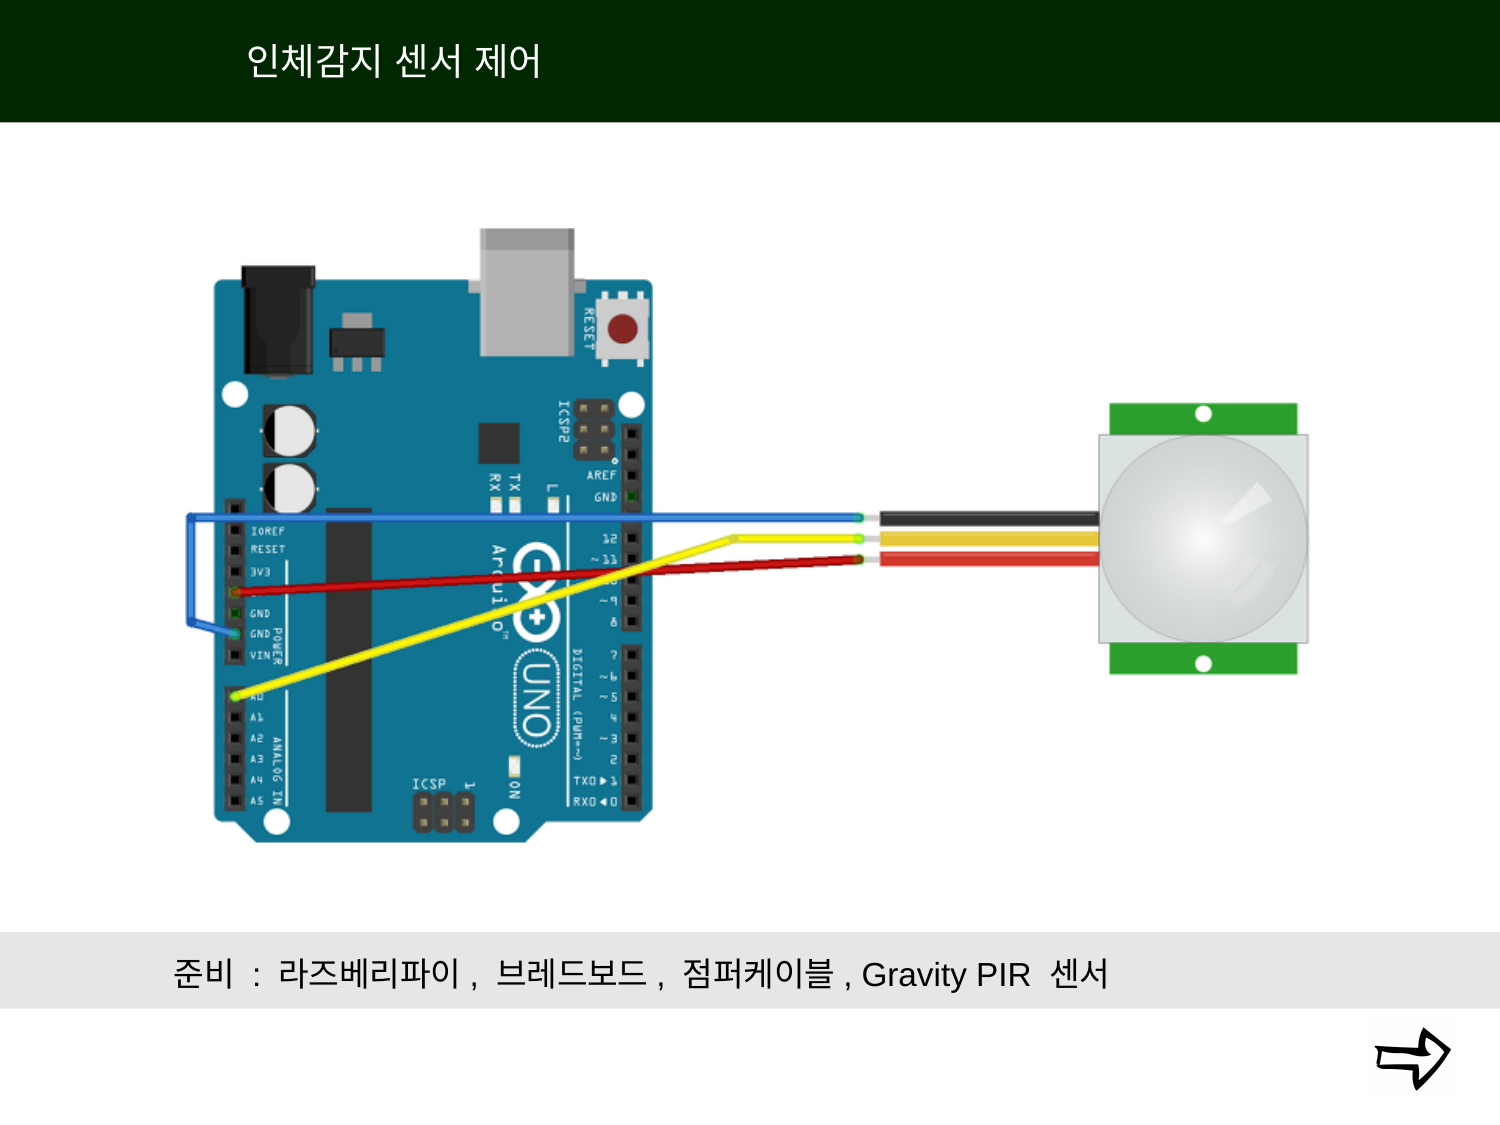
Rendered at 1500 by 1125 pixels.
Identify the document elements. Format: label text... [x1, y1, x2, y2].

text_box [0, 0, 1500, 124]
text_box [0, 931, 1500, 1010]
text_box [181, 228, 1371, 935]
text_box 인체감지 센서 제어 [231, 30, 1335, 91]
picture [1370, 1016, 1454, 1100]
text_box 준비 : 라즈베리파이, 브레드보드, 점퍼케이블, Gravity PIR 센서 [173, 919, 1335, 994]
